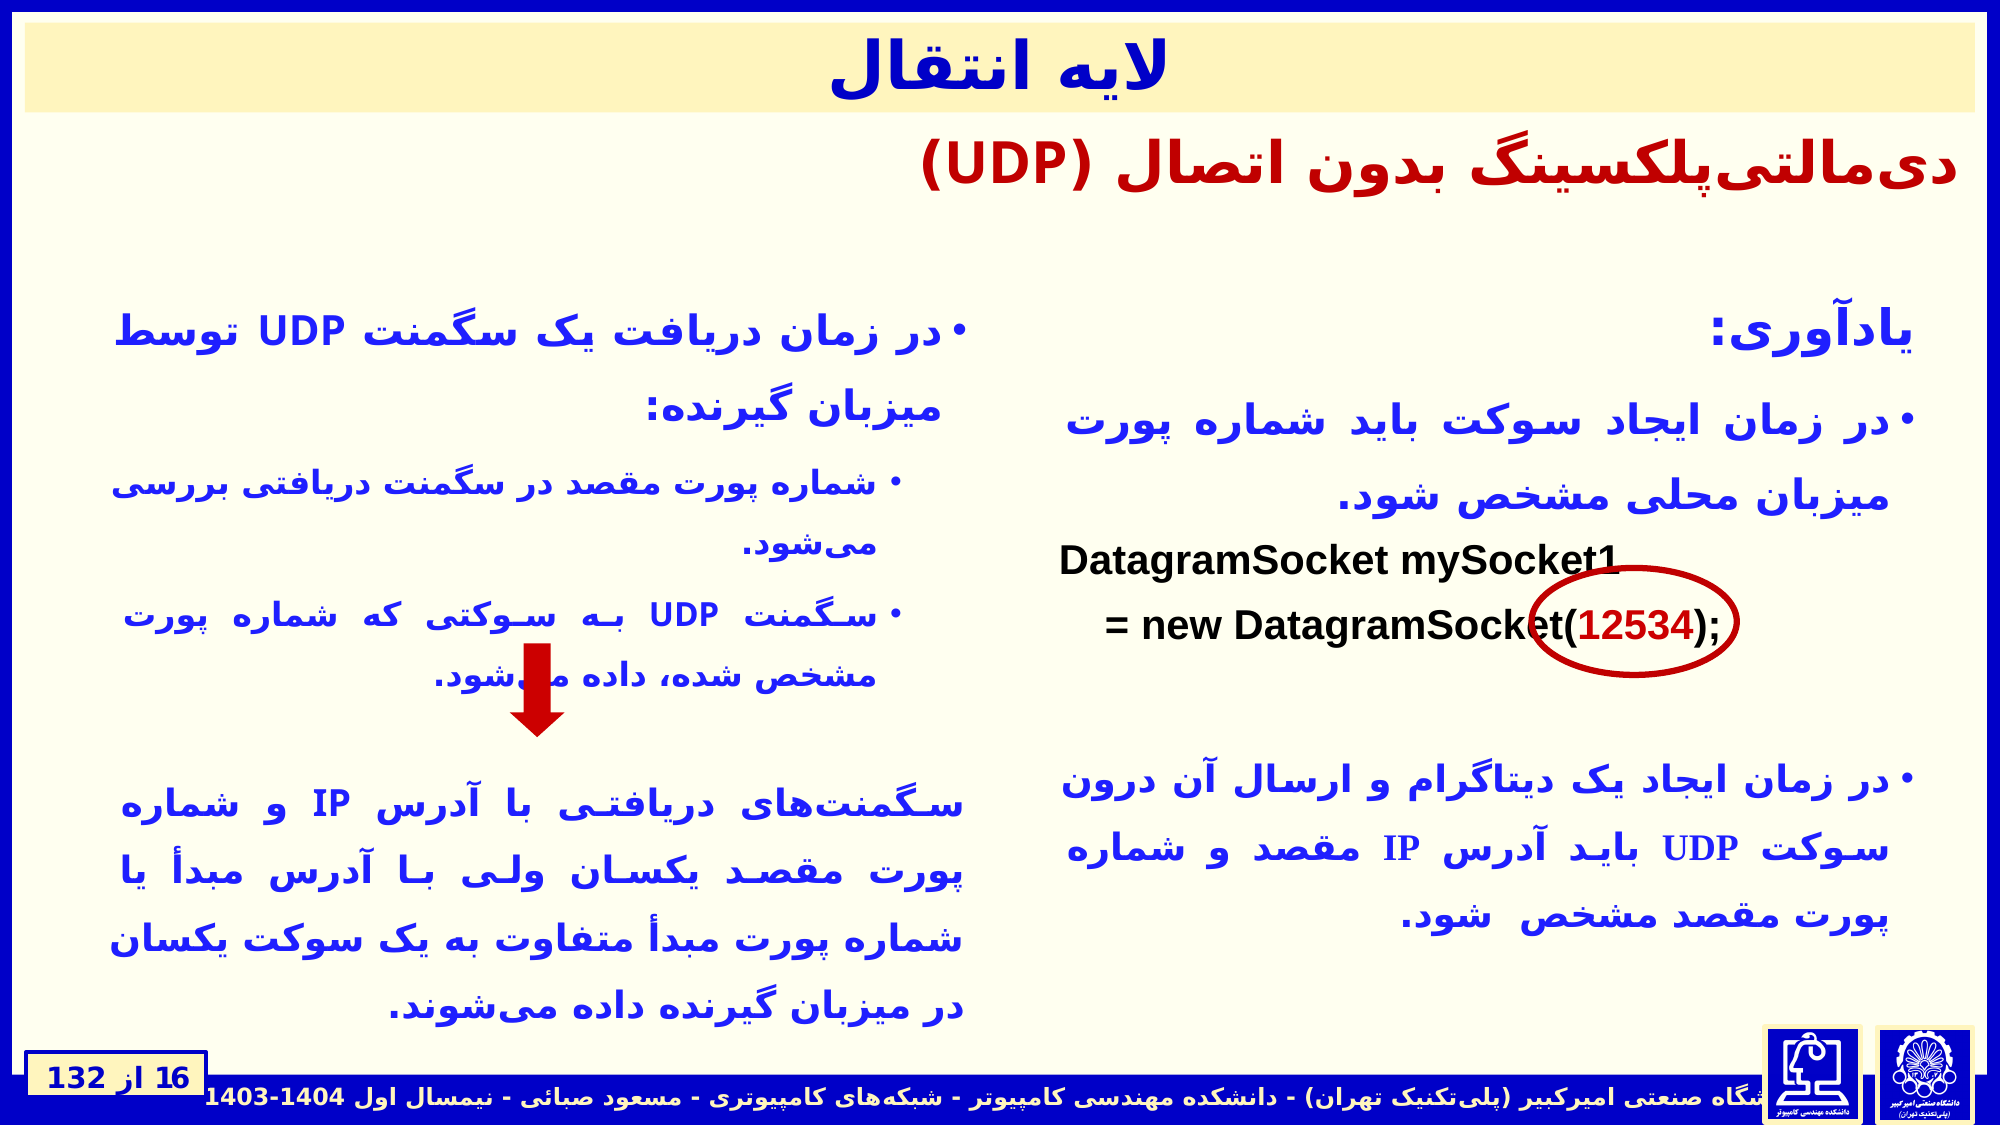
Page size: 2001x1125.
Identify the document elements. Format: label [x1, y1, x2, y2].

text_box [0, 0, 2000, 1125]
